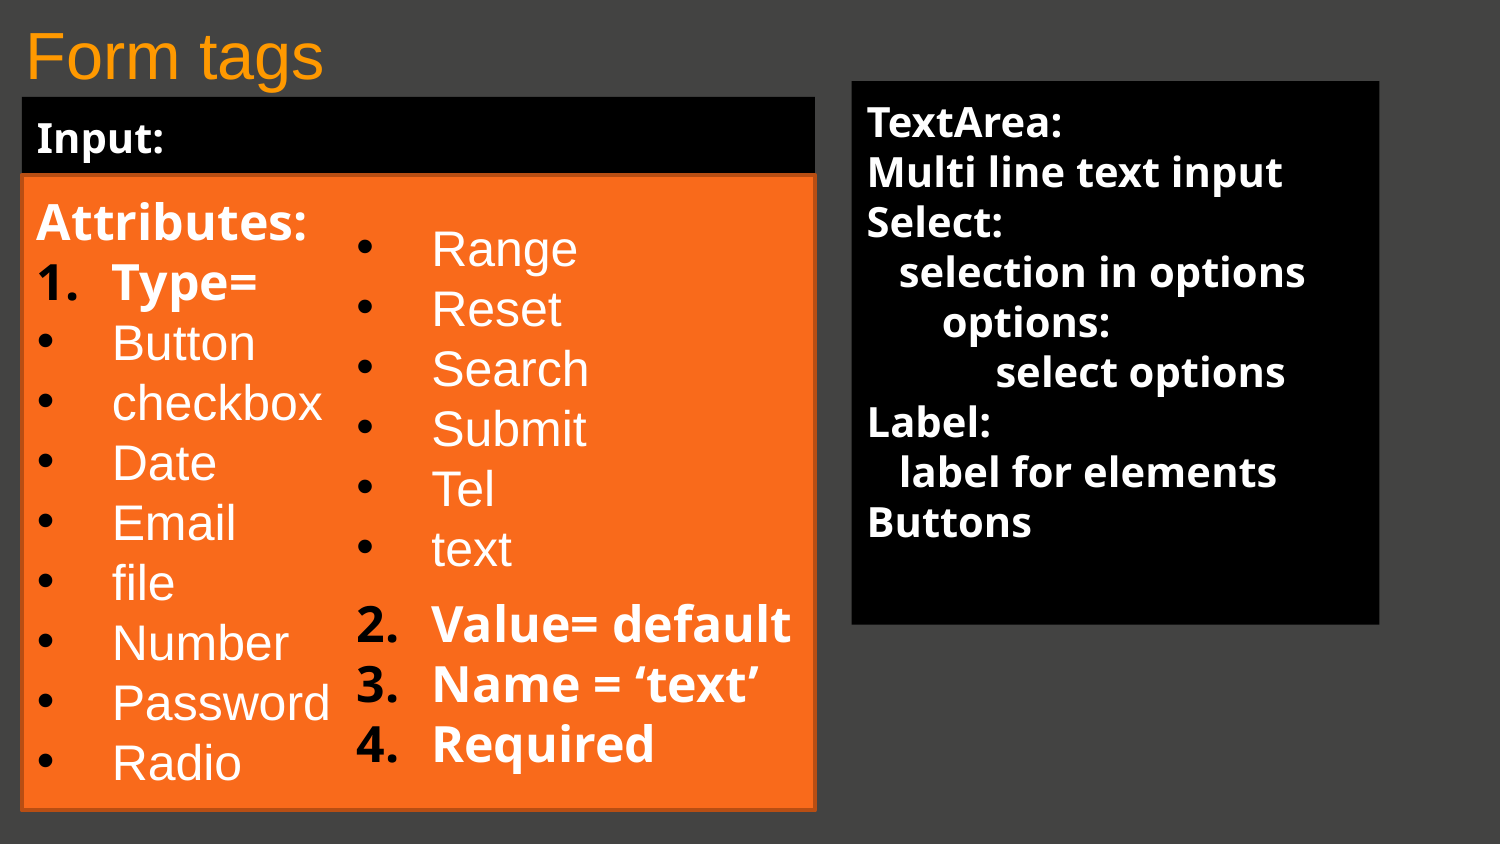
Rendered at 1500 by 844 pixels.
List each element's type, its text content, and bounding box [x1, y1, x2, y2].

text_box TextArea: Multi line text input Select: selection in options options: select options Label: label for elements Buttons [851, 81, 1380, 625]
text_box Attributes: Type= Button checkbox Date Email file Number Password Radio [20, 173, 817, 812]
text_box Range Reset Search Submit Tel text [339, 199, 851, 576]
text_box Value= default Name = ‘text’ Required [339, 576, 957, 813]
text_box Form tags [10, 0, 1427, 628]
